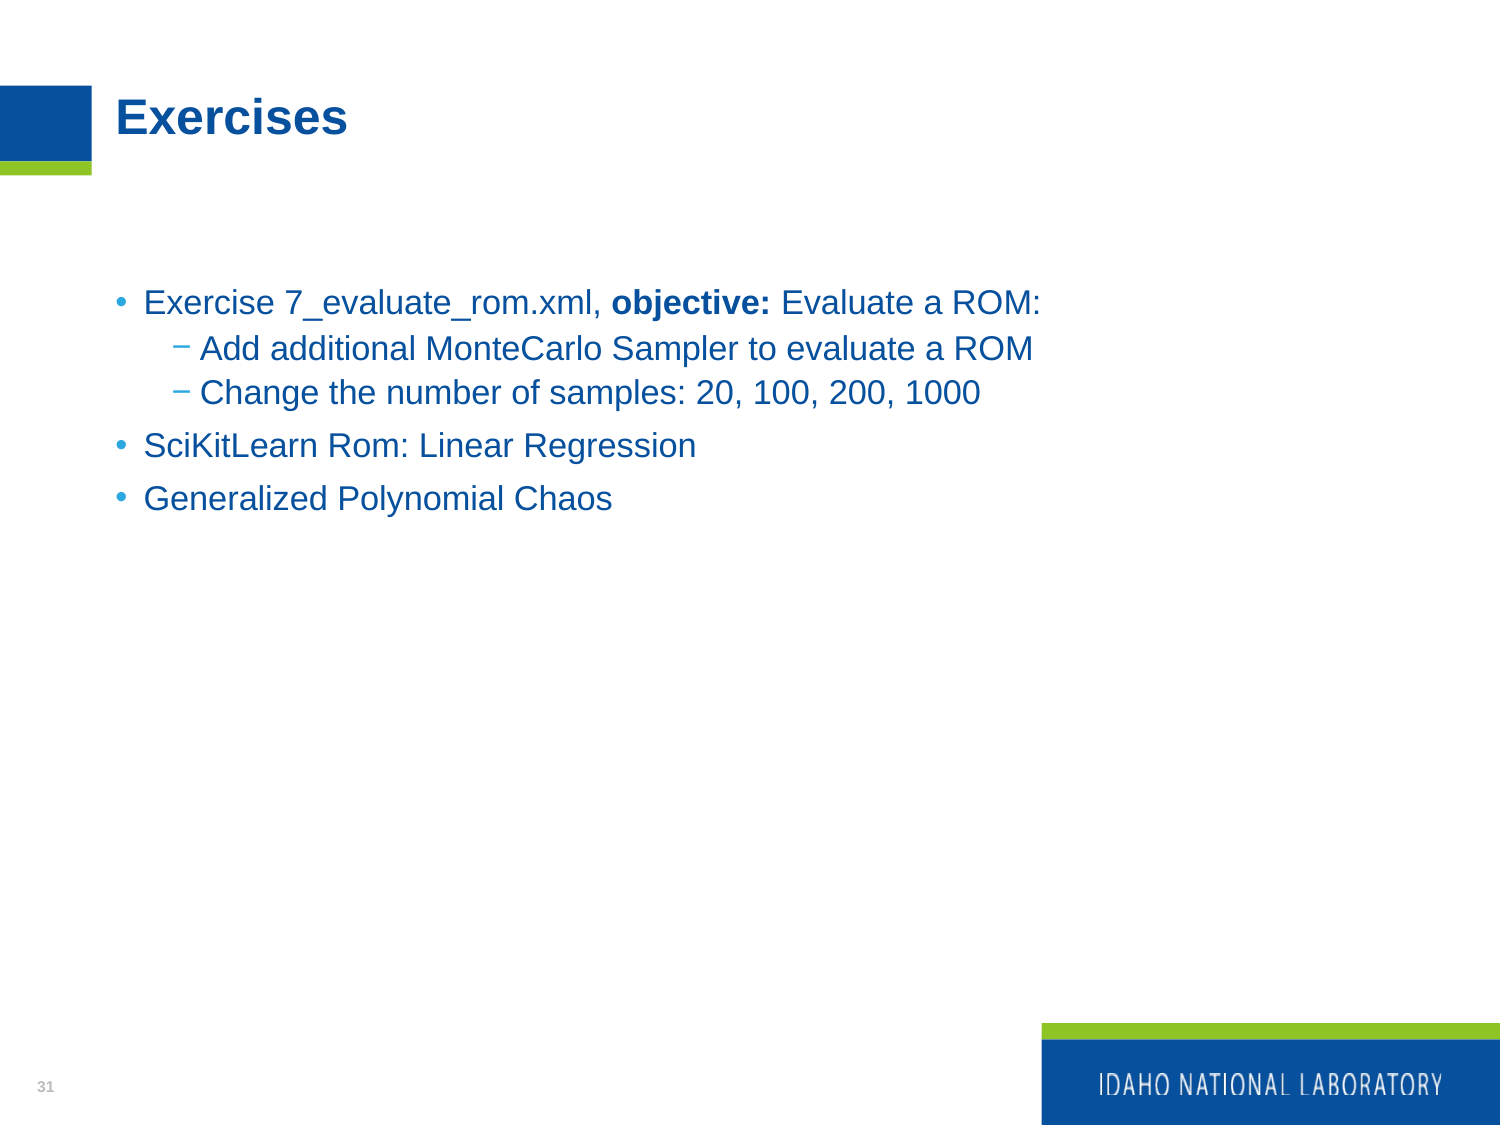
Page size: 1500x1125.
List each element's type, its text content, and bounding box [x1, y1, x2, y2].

title Exercises [115, 91, 1397, 258]
slide_number 30 [19, 1065, 73, 1125]
list Exercise 7_evaluate_rom.xml, objective: Evaluate a ROM: Add additional MonteCarlo Sampler to evaluate a ROM Change the number of samples: 20, 100, 200, 1000 SciKitLearn Rom: Linear Regression Generalized Polynomial Chaos [115, 285, 1397, 1000]
